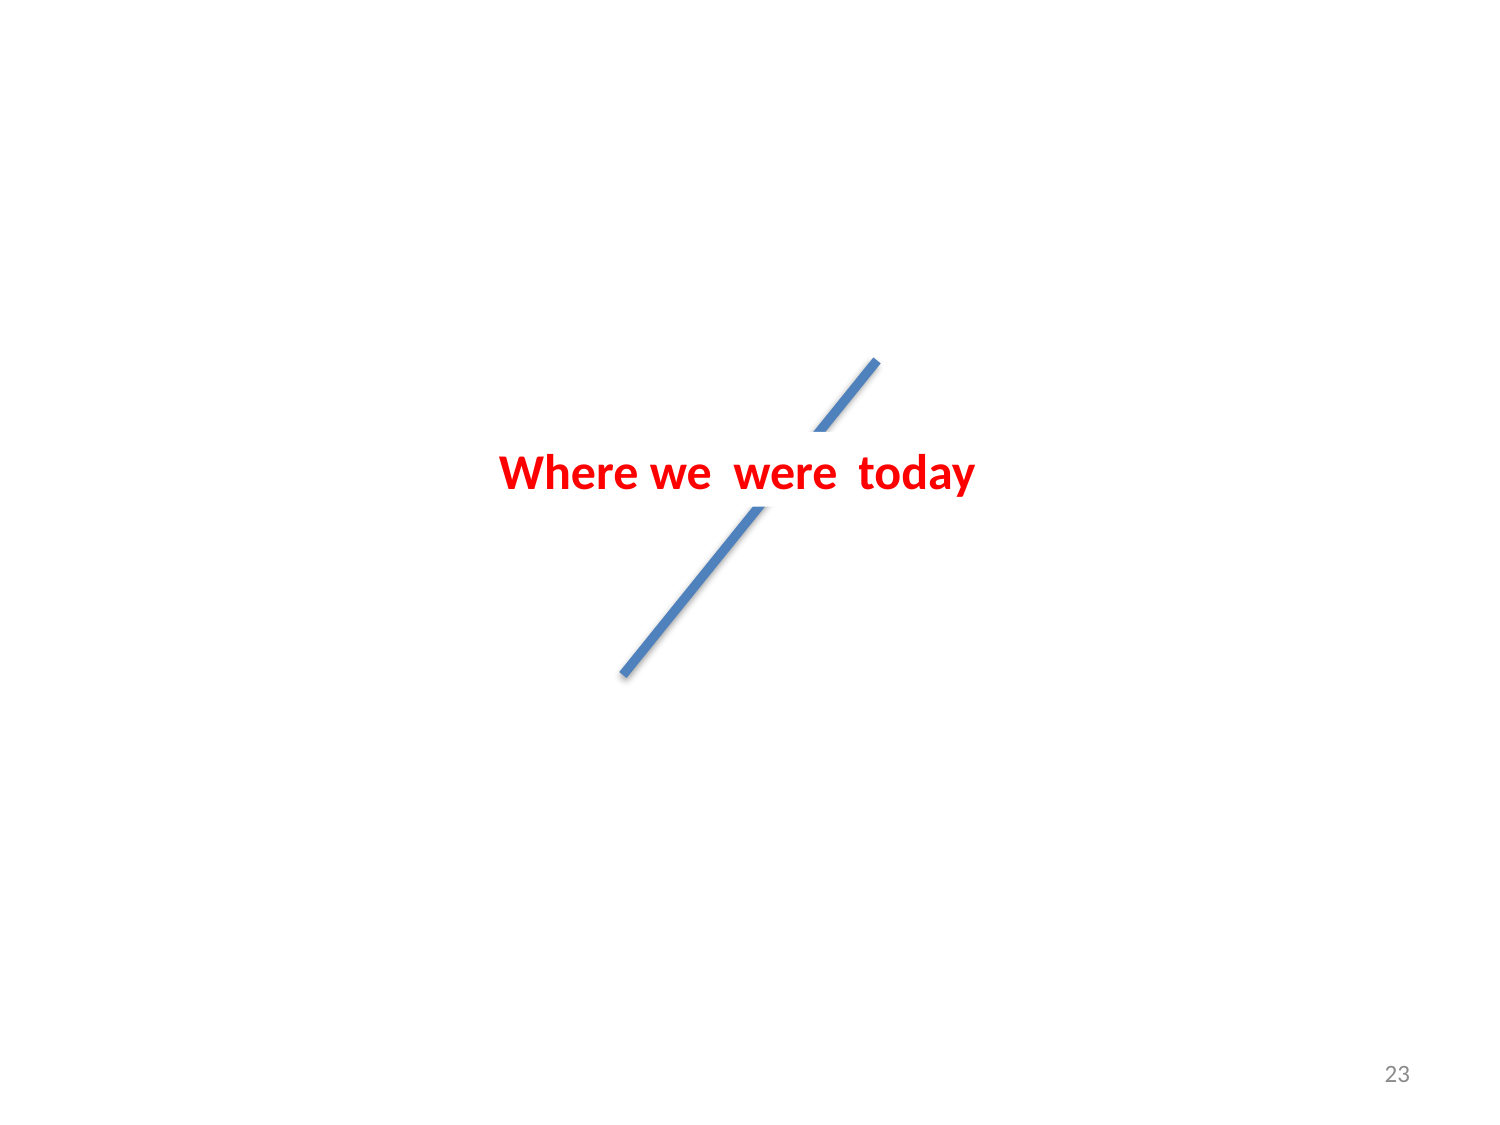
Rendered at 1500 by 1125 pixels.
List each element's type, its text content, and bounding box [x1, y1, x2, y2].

text_box Where we are today [882, 431, 1326, 507]
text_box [622, 360, 878, 676]
slide_number 23 [1074, 1042, 1425, 1103]
text_box Where we are today [149, 431, 617, 507]
